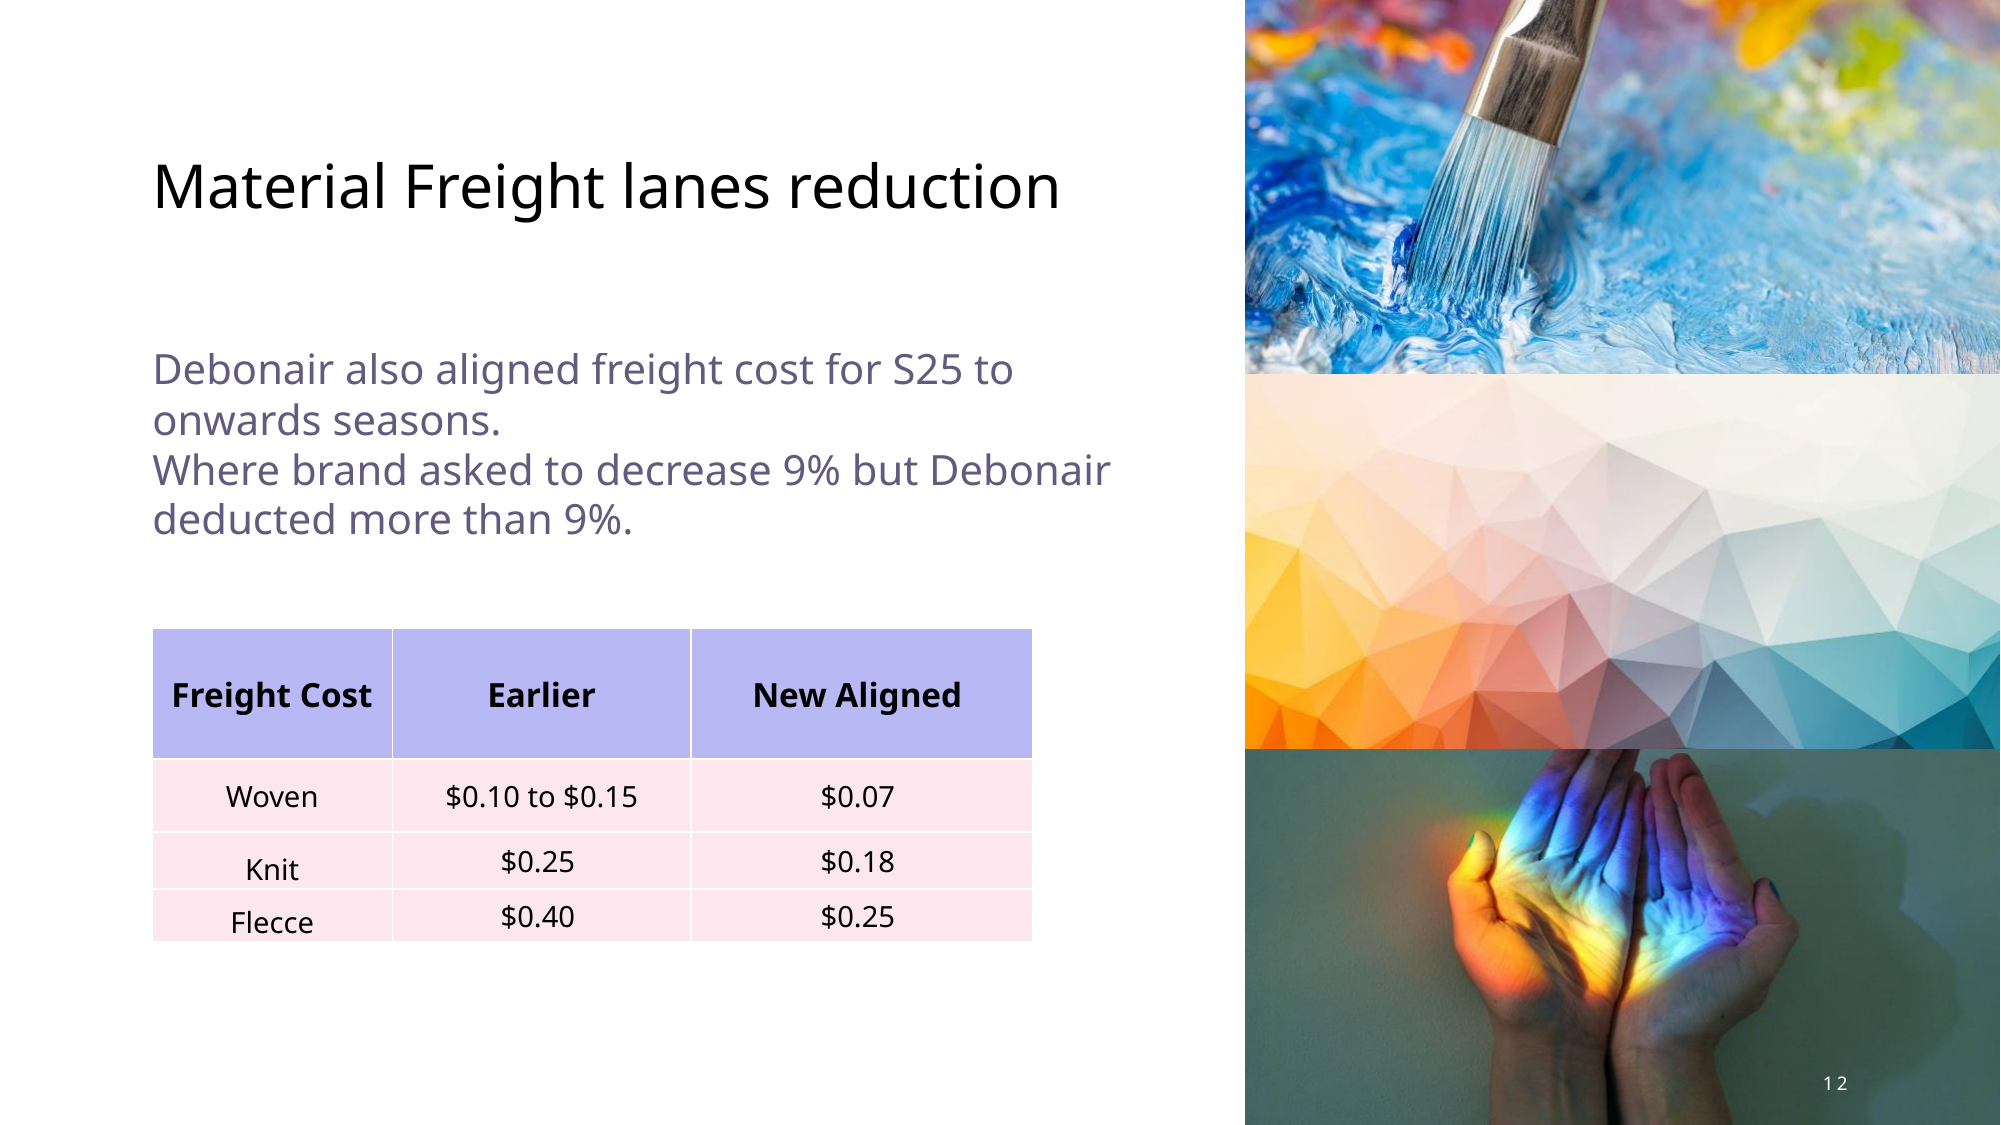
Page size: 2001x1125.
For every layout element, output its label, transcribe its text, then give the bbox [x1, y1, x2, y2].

text_box Debonair also aligned freight cost for S25 to onwards seasons. Where brand asked to decrease 9% but Debonair deducted more than 9%. [137, 335, 1138, 551]
table_cell Knit [153, 833, 392, 888]
table_cell $0.25 [393, 833, 690, 888]
table_cell Woven [153, 760, 392, 831]
table_cell $0.40 [393, 890, 690, 941]
table_cell $0.18 [692, 833, 1032, 888]
table_cell $0.10 to $0.15 [393, 760, 690, 831]
table_header New Aligned [692, 629, 1032, 758]
table_header Freight Cost [153, 629, 392, 758]
title Material Freight lanes reduction [137, 107, 1173, 230]
table_header Earlier [393, 629, 690, 758]
table_cell $0.07 [692, 760, 1032, 831]
table_cell $0.25 [692, 890, 1032, 941]
table_cell Flecce [153, 890, 392, 941]
picture [1244, 0, 2000, 1125]
